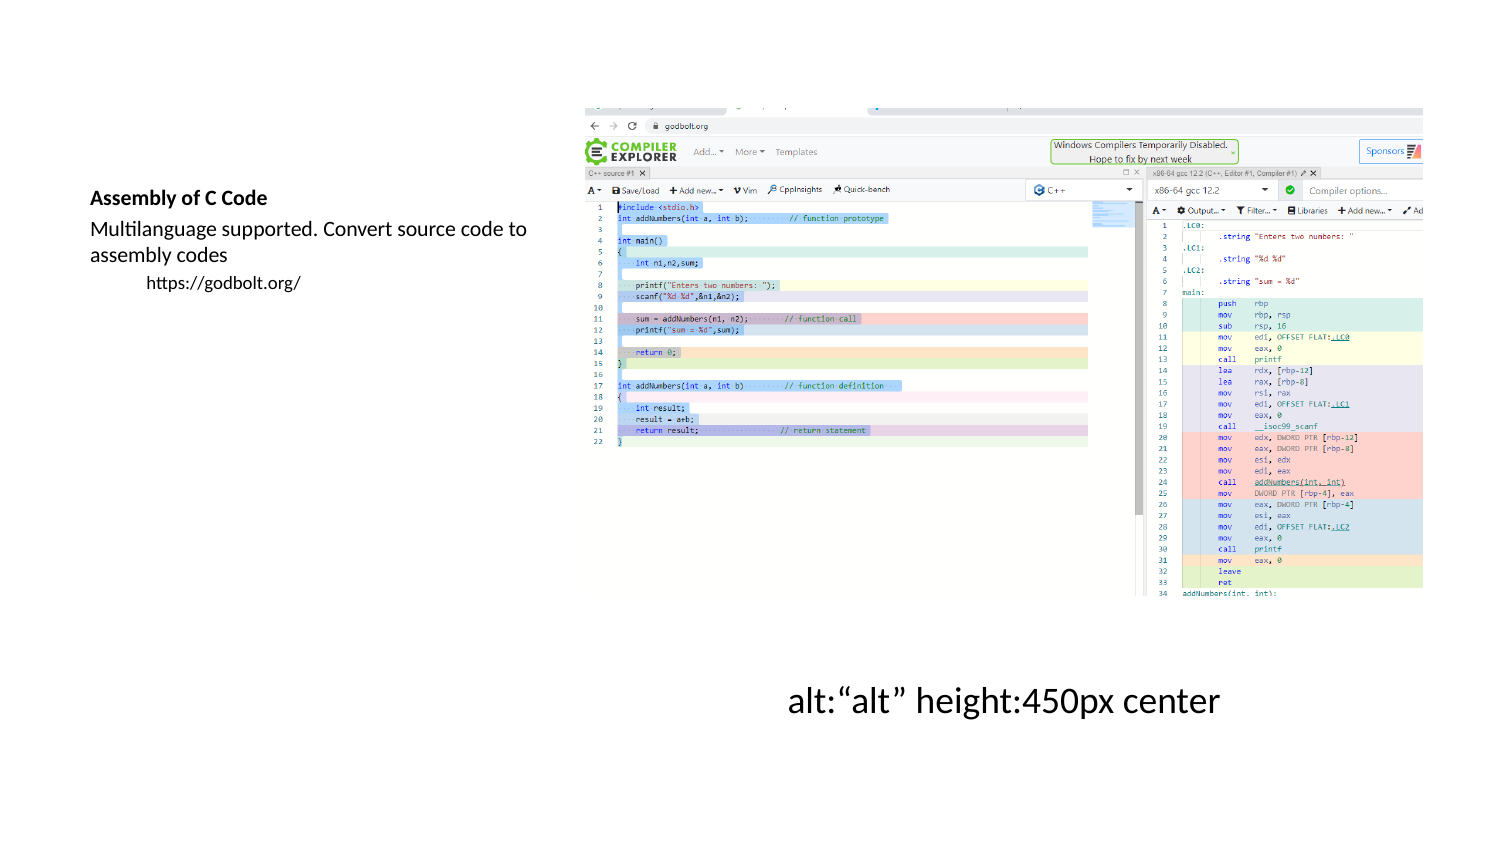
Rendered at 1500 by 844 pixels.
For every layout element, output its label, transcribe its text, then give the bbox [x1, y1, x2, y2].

list Assembly of C Code Multilanguage supported. Convert source code to assembly codes https://godbolt.org/ [75, 176, 569, 754]
picture [585, 108, 1424, 597]
text_box alt:“alt” height:450px center [585, 668, 1423, 753]
